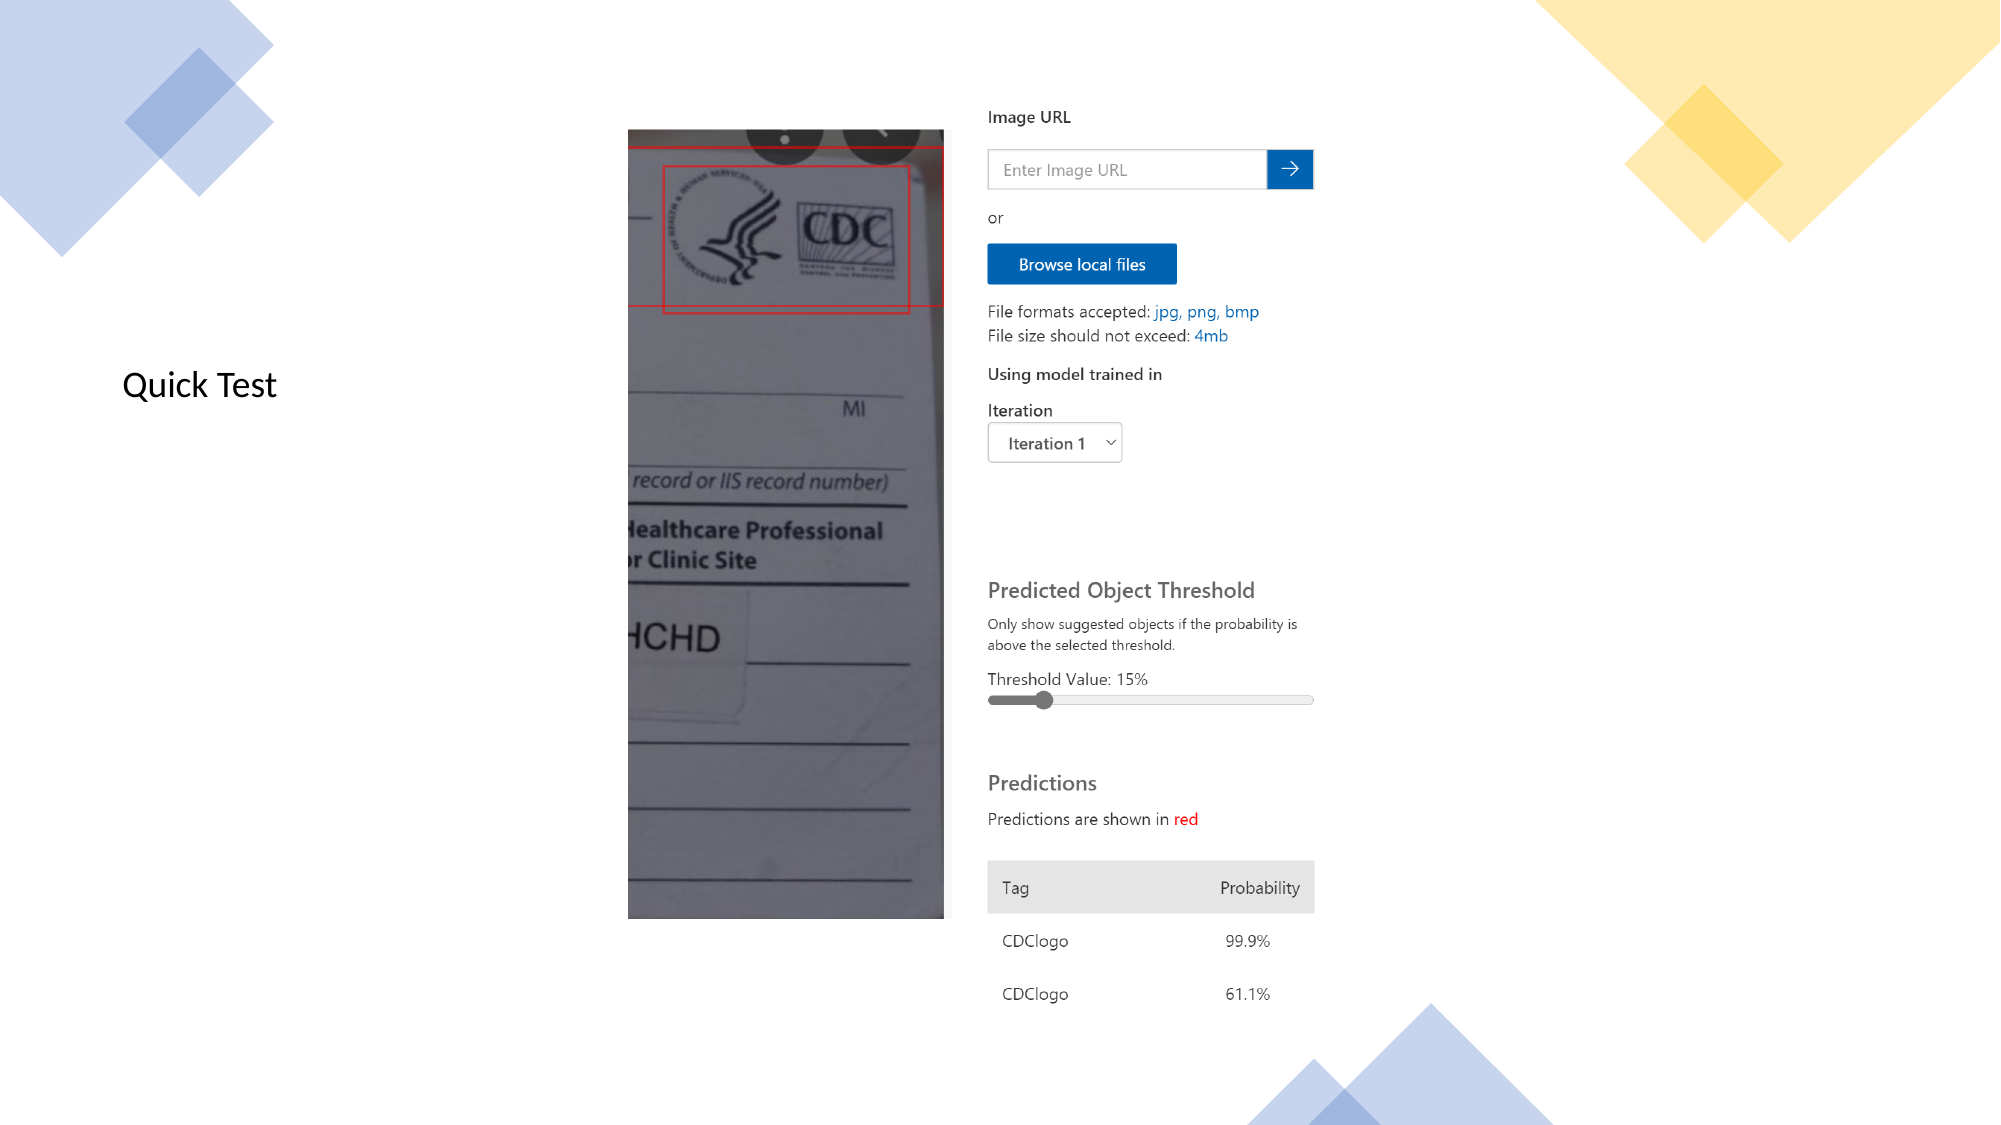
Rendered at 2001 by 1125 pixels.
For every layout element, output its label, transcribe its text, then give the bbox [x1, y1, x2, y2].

text_box [1245, 1057, 1383, 1125]
text_box [1622, 124, 1746, 245]
text_box Quick Test [107, 352, 447, 413]
text_box [122, 45, 276, 199]
text_box [1533, 0, 2000, 245]
text_box [1345, 1001, 1556, 1125]
text_box [0, 0, 276, 259]
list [628, 105, 1372, 1020]
text_box [0, 0, 2000, 1125]
